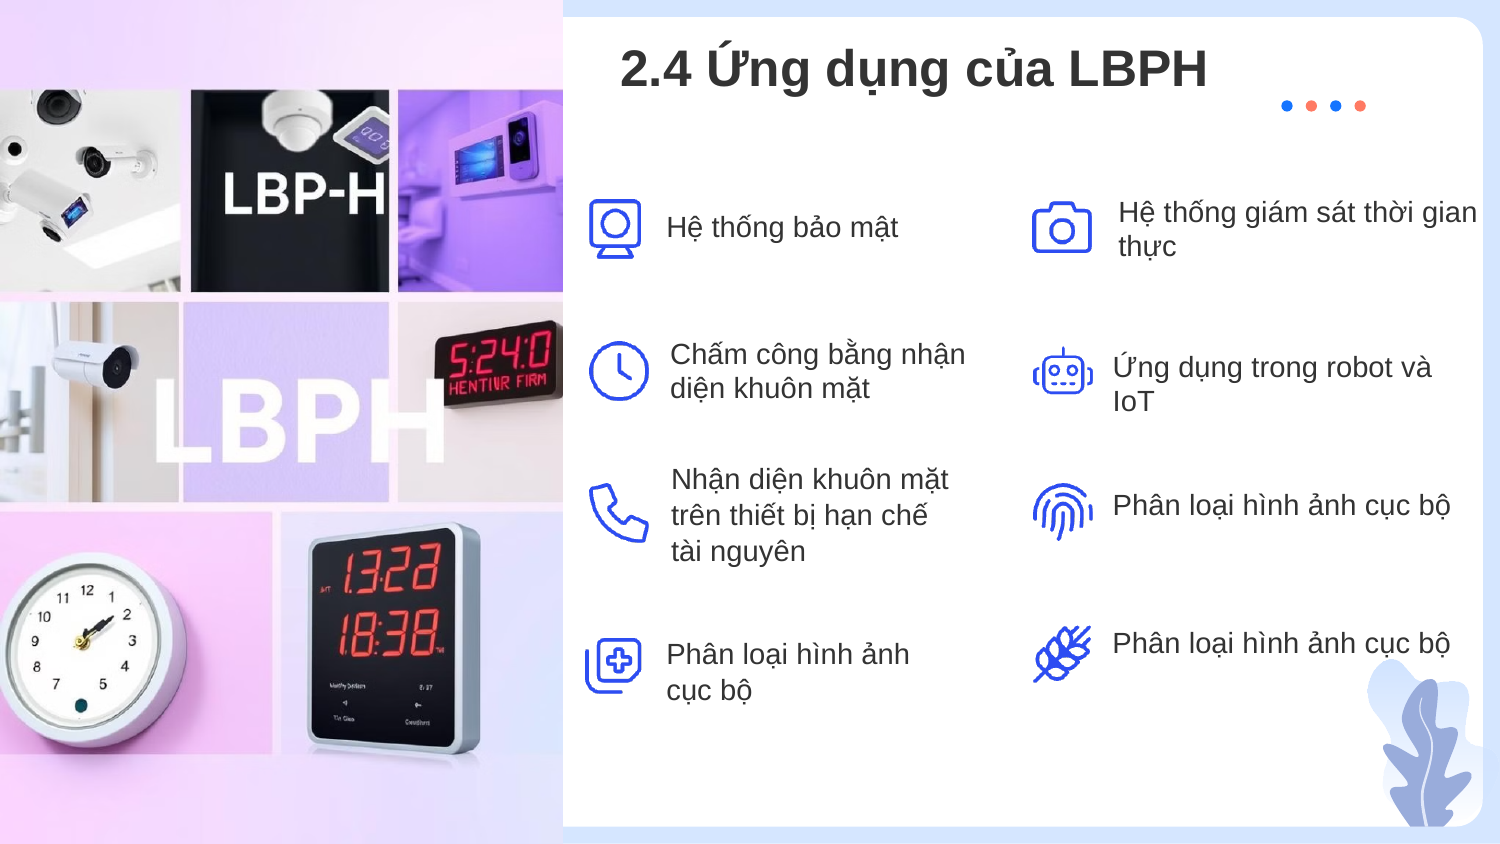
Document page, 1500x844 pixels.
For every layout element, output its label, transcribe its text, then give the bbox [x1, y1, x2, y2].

picture [589, 483, 649, 543]
picture [0, 0, 563, 844]
picture [1033, 483, 1093, 543]
text_box Hệ thống bảo mật [666, 209, 983, 243]
text_box Ứng dụng trong robot và IoT [1112, 349, 1473, 383]
picture [1033, 340, 1093, 400]
picture [585, 634, 645, 694]
text_box Nhận diện khuôn mặt trên thiết bị hạn chế tài nguyên [671, 459, 963, 569]
text_box Chấm công bằng nhận diện khuôn mặt [670, 336, 967, 404]
text_box Phân loại hình ảnh cục bộ [1112, 623, 1473, 696]
picture [589, 341, 649, 401]
picture [1033, 623, 1093, 683]
text_box Hệ thống giám sát thời gian thực [1118, 194, 1479, 263]
picture [1032, 197, 1092, 257]
text_box Phân loại hình ảnh cục bộ [666, 634, 963, 707]
picture [585, 199, 645, 259]
text_box Phân loại hình ảnh cục bộ [1112, 485, 1473, 558]
text_box 2.4 Ứng dụng của LBPH [620, 32, 1214, 100]
